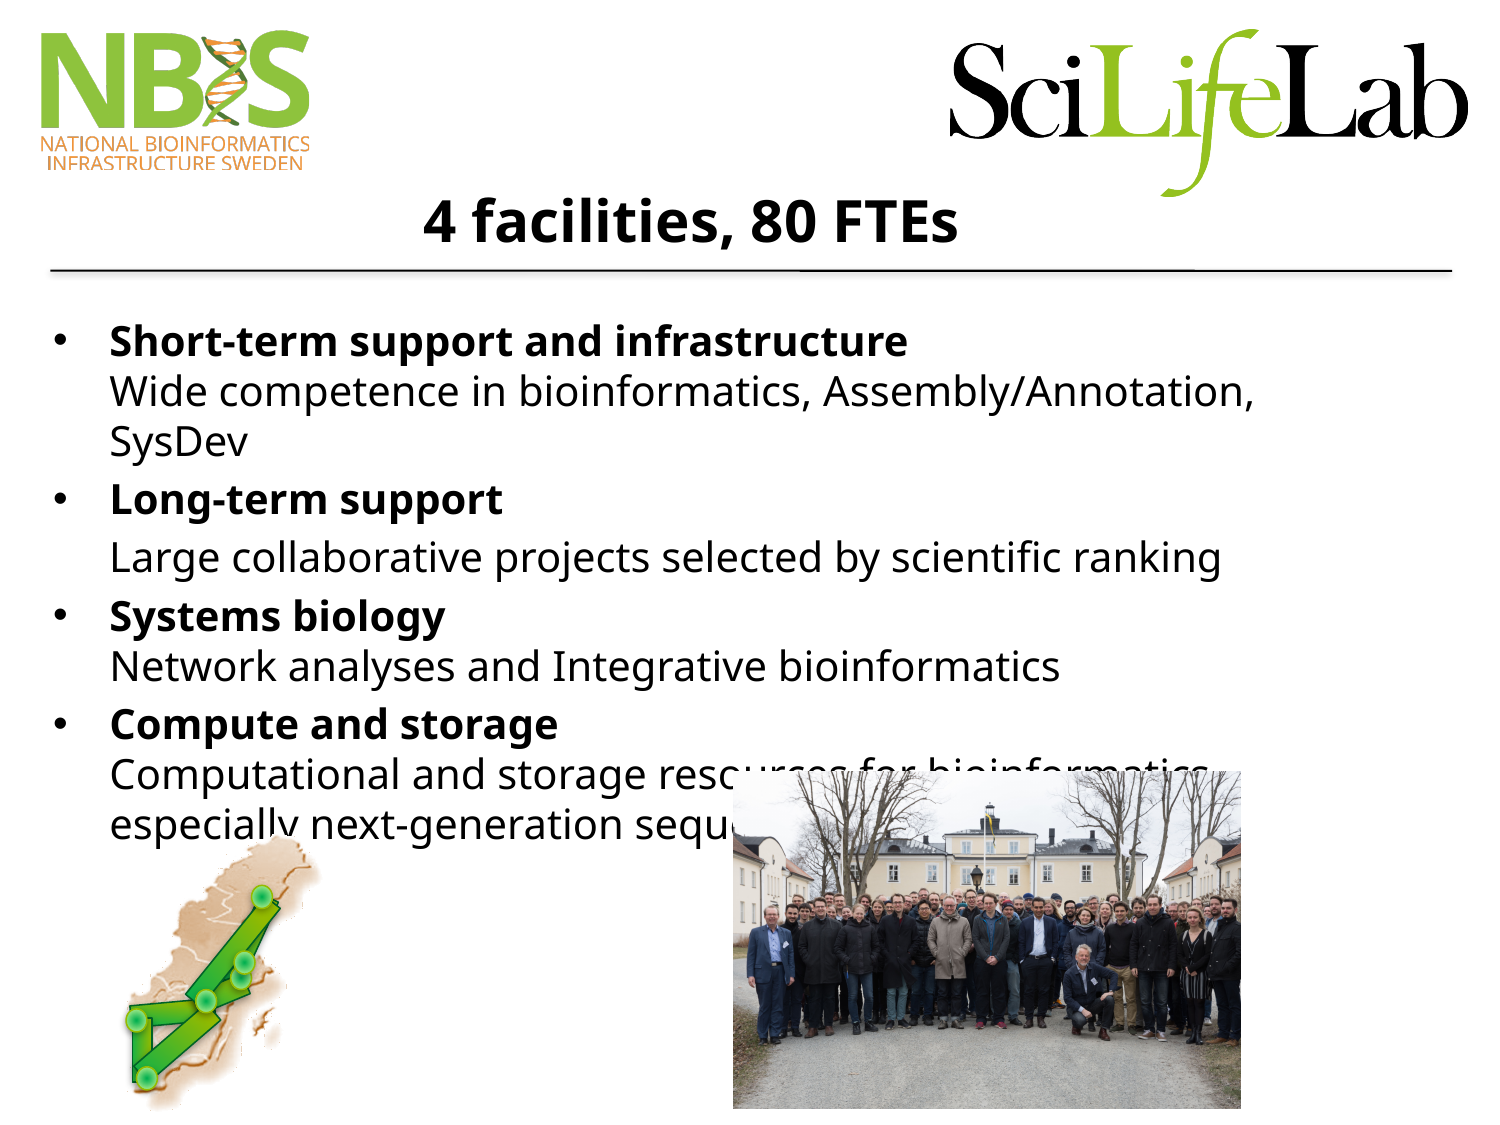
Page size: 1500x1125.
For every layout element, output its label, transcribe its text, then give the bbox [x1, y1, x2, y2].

picture [733, 770, 1241, 1110]
picture [950, 29, 1468, 197]
title 4 facilities, 80 FTEs [5, 184, 1378, 291]
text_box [111, 810, 325, 1117]
list Short-term support and infrastructure Wide competence in bioinformatics, Assembly/Annotation, SysDev Long-term support Large collaborative projects selected by scientific ranking Systems biology Network analyses and Integrative bioinformatics Compute and storage Computational and storage resources for bioinformatics, especially next-generation sequencing [53, 314, 1404, 1057]
